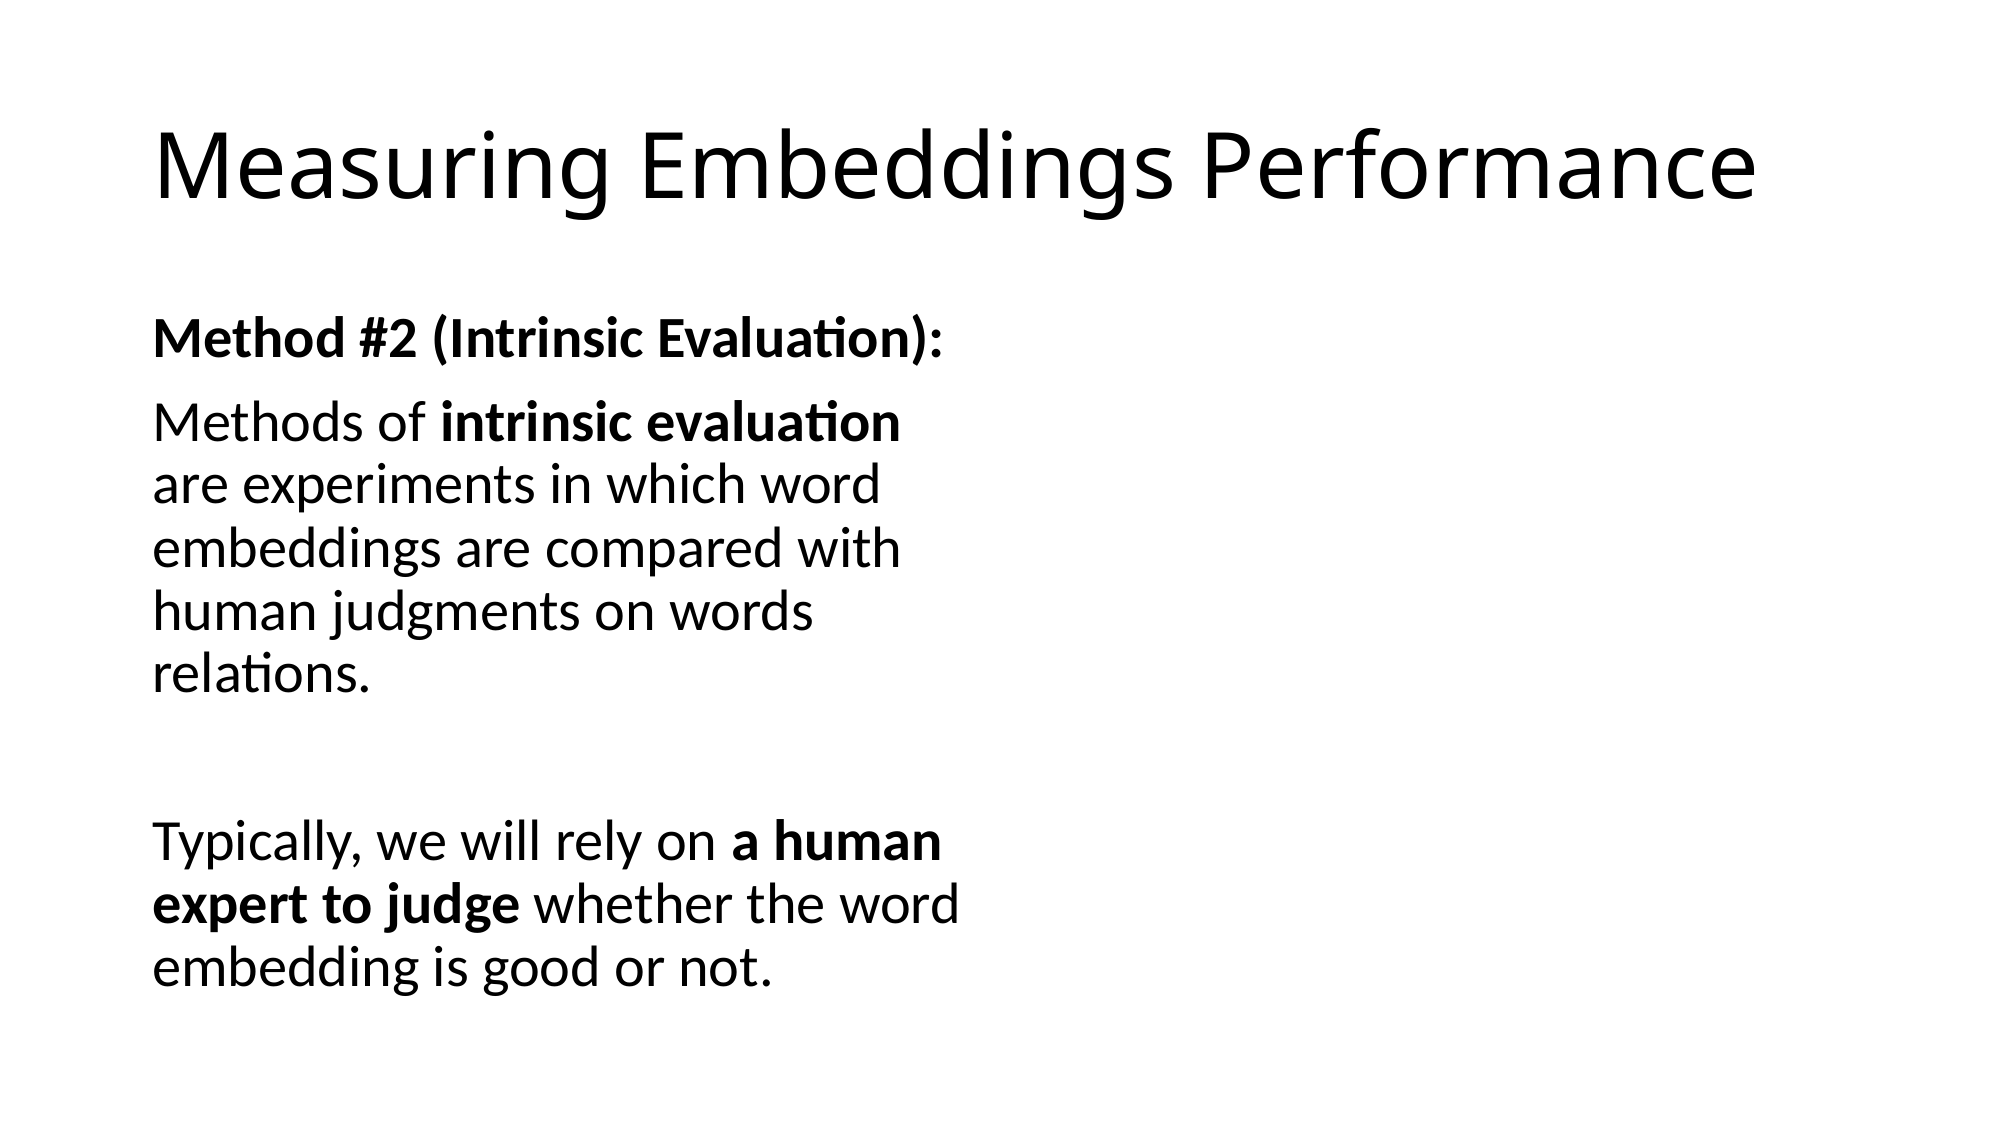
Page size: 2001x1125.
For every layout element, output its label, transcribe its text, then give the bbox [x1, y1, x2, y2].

list Method #2 (Intrinsic Evaluation): Methods of intrinsic evaluation are experiments in which word embeddings are compared with human judgments on words relations. Typically, we will rely on a human expert to judge whether the word embedding is good or not. [137, 299, 988, 1125]
title Measuring Embeddings Performance [137, 59, 1863, 278]
